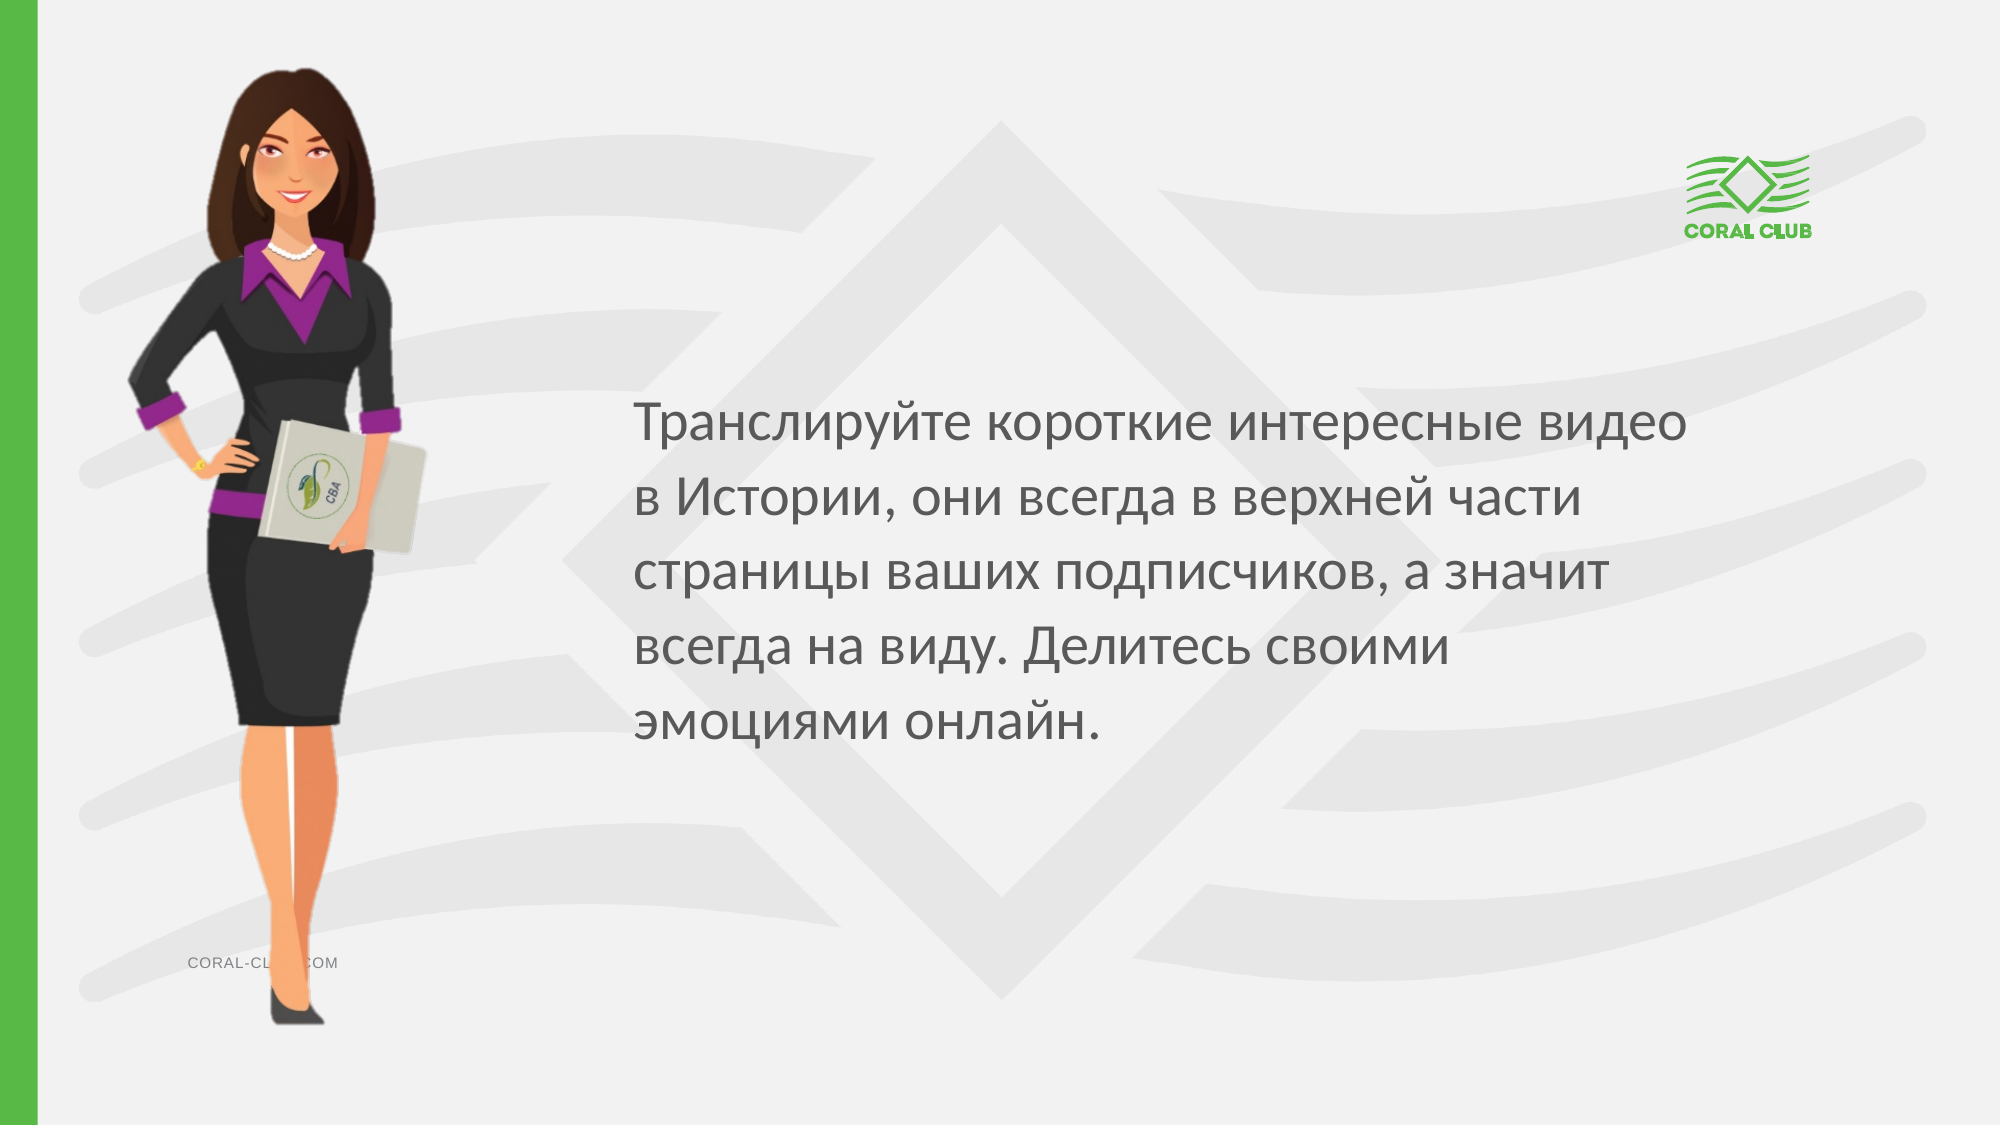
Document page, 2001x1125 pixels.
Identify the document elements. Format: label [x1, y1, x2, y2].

text_box [1684, 155, 1812, 239]
picture [0, 0, 2000, 1125]
